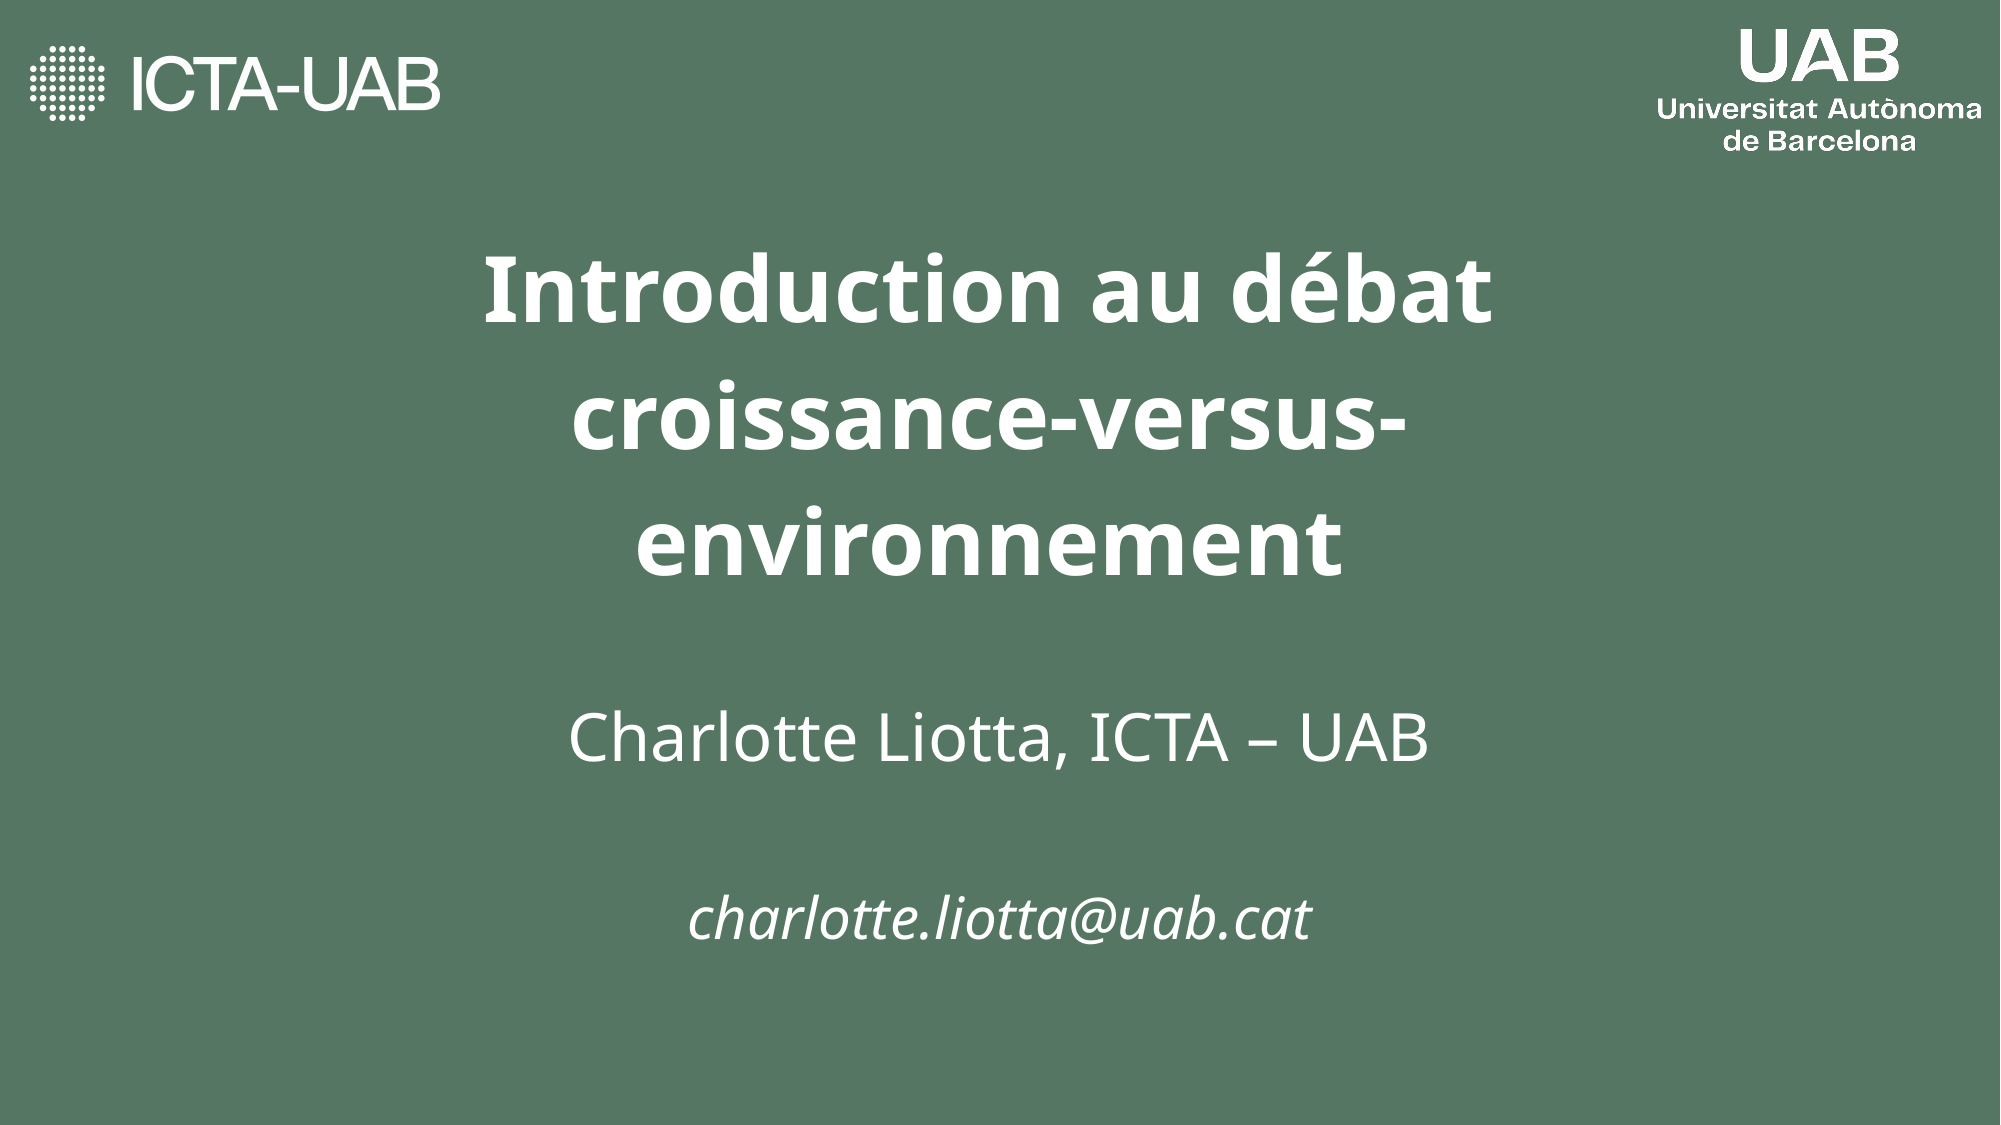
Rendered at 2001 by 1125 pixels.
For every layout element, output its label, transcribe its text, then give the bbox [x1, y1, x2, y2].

picture [1655, 28, 1984, 153]
title Introduction au débat croissance-versus-environnement [239, 286, 1740, 602]
picture [30, 45, 441, 122]
subtitle Charlotte Liotta, ICTA – UAB charlotte.liotta@uab.cat [249, 696, 1750, 966]
